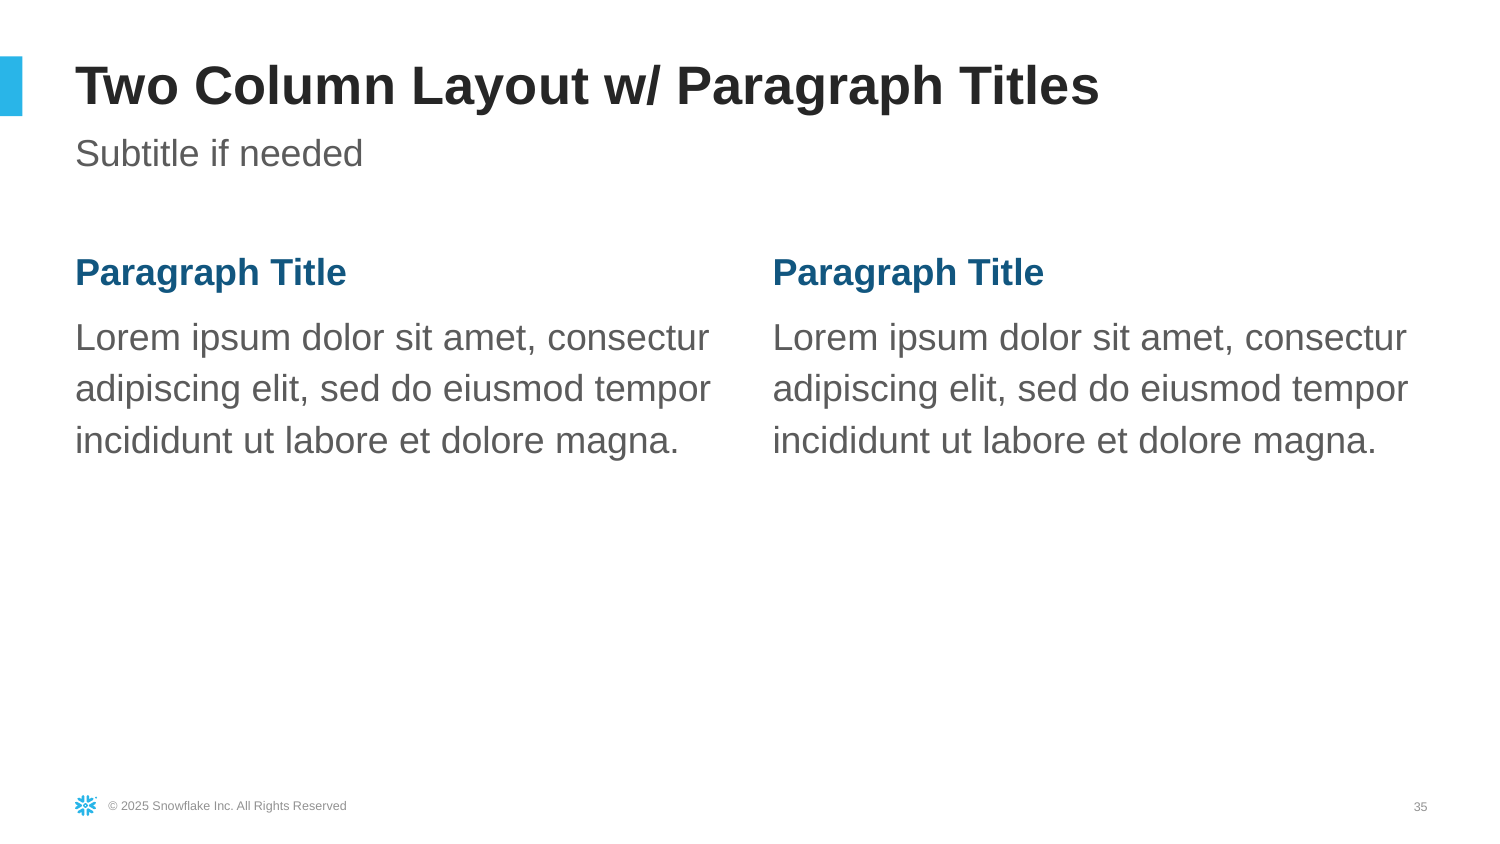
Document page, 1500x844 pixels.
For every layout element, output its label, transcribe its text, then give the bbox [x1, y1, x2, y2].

text_box Paragraph Title [757, 225, 1250, 308]
slide_number ‹#› [1350, 324, 1428, 814]
text_box Paragraph Title [60, 225, 553, 308]
list Lorem ipsum dolor sit amet, consectur adipiscing elit, sed do eiusmod tempor incididunt ut labore et dolore magna. [60, 225, 743, 730]
list Lorem ipsum dolor sit amet, consectur adipiscing elit, sed do eiusmod tempor incididunt ut labore et dolore magna. [757, 225, 1440, 730]
subtitle Subtitle if needed [60, 107, 1429, 168]
title Two Column Layout w/ Paragraph Titles [60, 45, 1430, 216]
